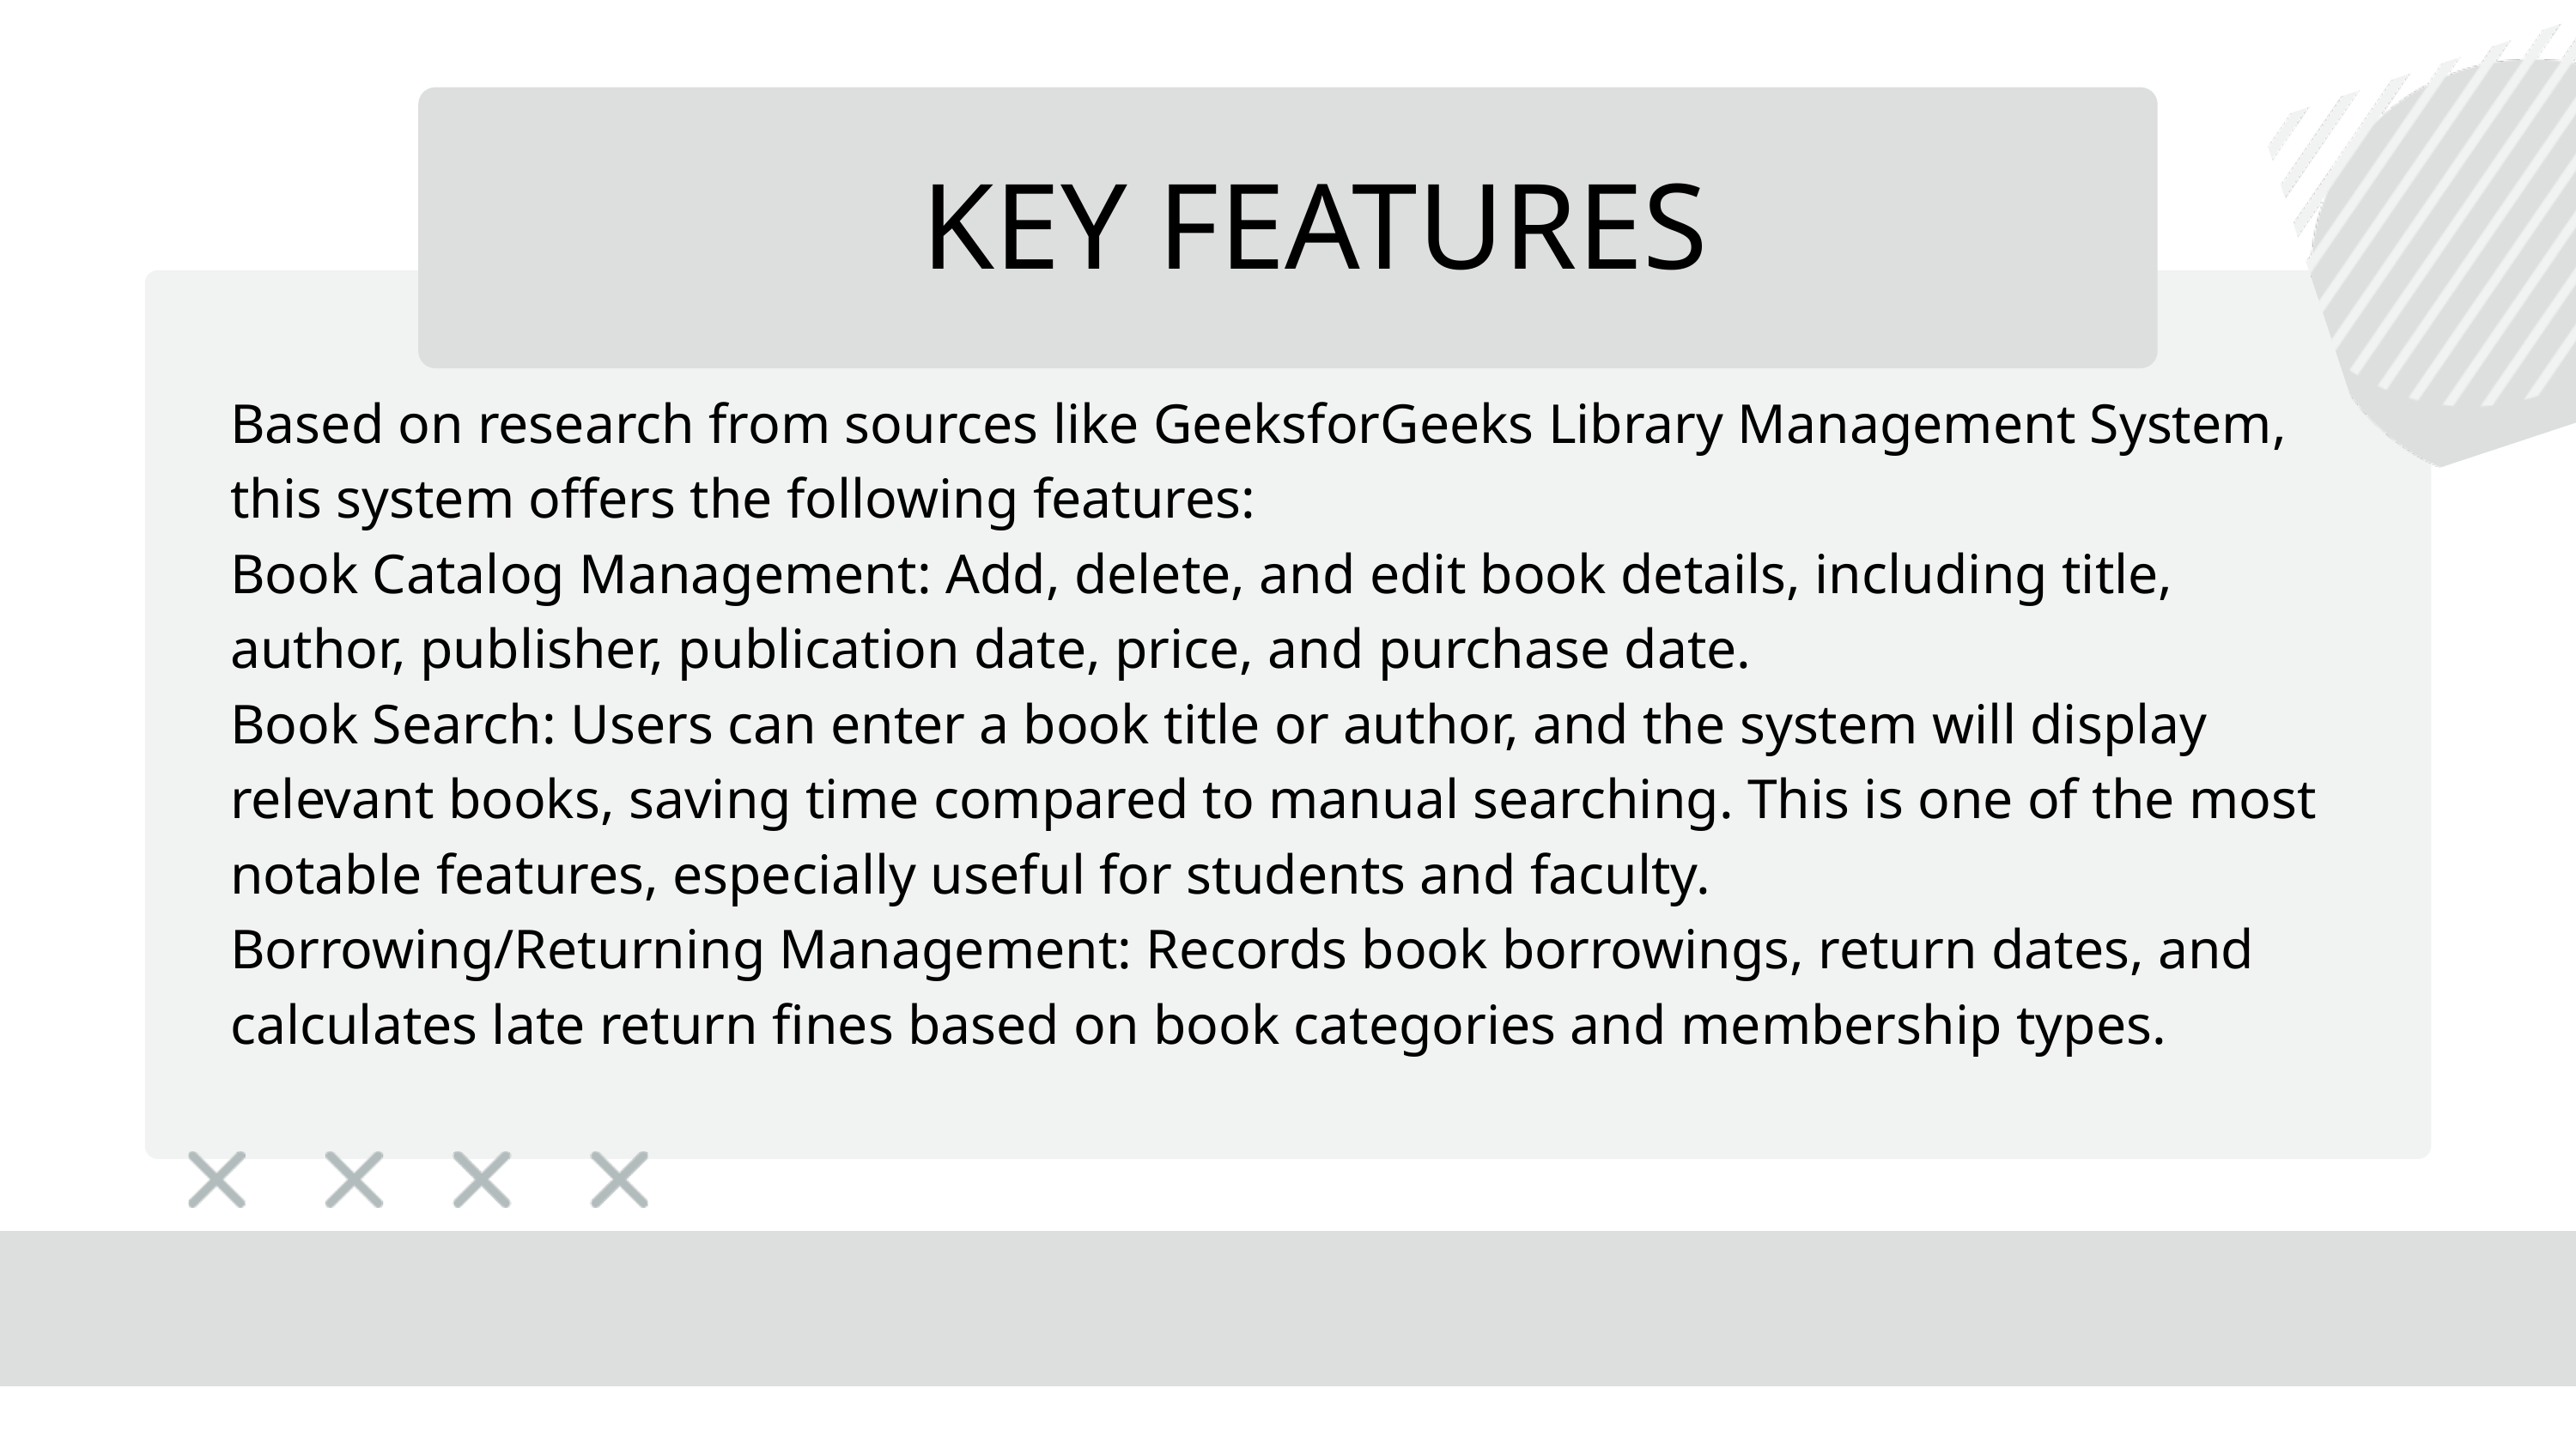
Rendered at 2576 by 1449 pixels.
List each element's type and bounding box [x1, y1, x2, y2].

text_box [144, 270, 2432, 1160]
text_box [0, 1230, 2576, 1387]
text_box [417, 87, 2158, 369]
text_box [2260, 18, 2576, 469]
text_box [188, 1169, 649, 1208]
